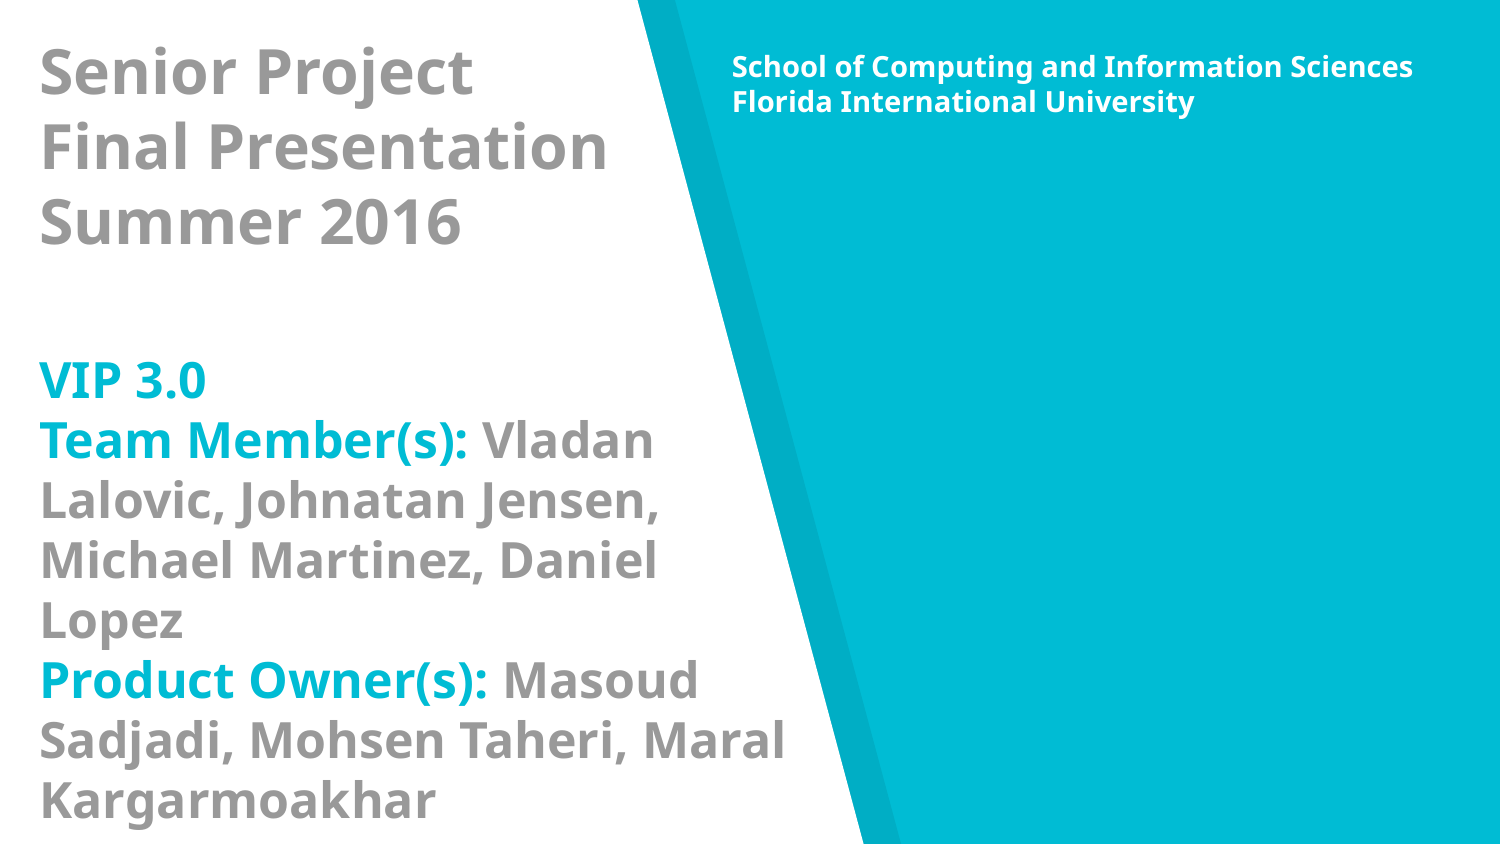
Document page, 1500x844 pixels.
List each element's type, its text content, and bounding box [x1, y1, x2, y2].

title Senior Project Final Presentation Summer 2016 [24, 77, 716, 272]
title VIP 3.0 Team Member(s): Vladan Lalovic, Johnatan Jensen, Michael Martinez, Daniel Lopez Product Owner(s): Masoud Sadjadi, Mohsen Taheri, Maral Kargarmoakhar [24, 649, 831, 844]
text_box School of Computing and Information Sciences Florida International University [716, 33, 1500, 300]
